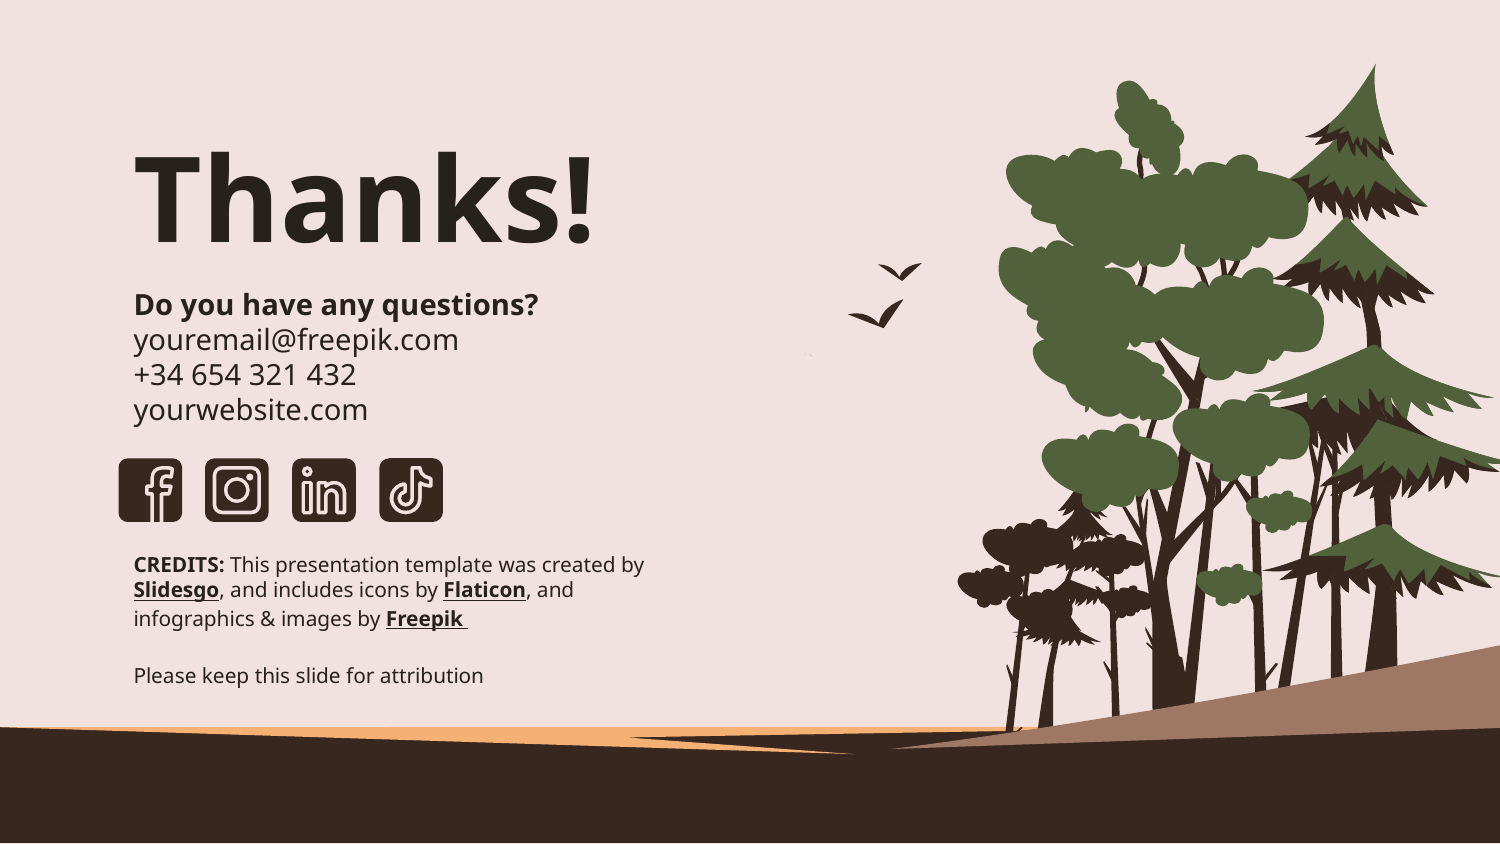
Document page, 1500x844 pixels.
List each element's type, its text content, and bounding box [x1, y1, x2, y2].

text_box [847, 262, 922, 329]
title Thanks! [118, 97, 746, 271]
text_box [291, 458, 357, 523]
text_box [378, 457, 444, 523]
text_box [890, 63, 1500, 780]
subtitle Do you have any questions? youremail@freepik.com +34 654 321 432 yourwebsite.com [118, 271, 746, 429]
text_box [118, 458, 183, 523]
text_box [204, 458, 269, 523]
text_box Please keep this slide for attribution [118, 647, 711, 691]
